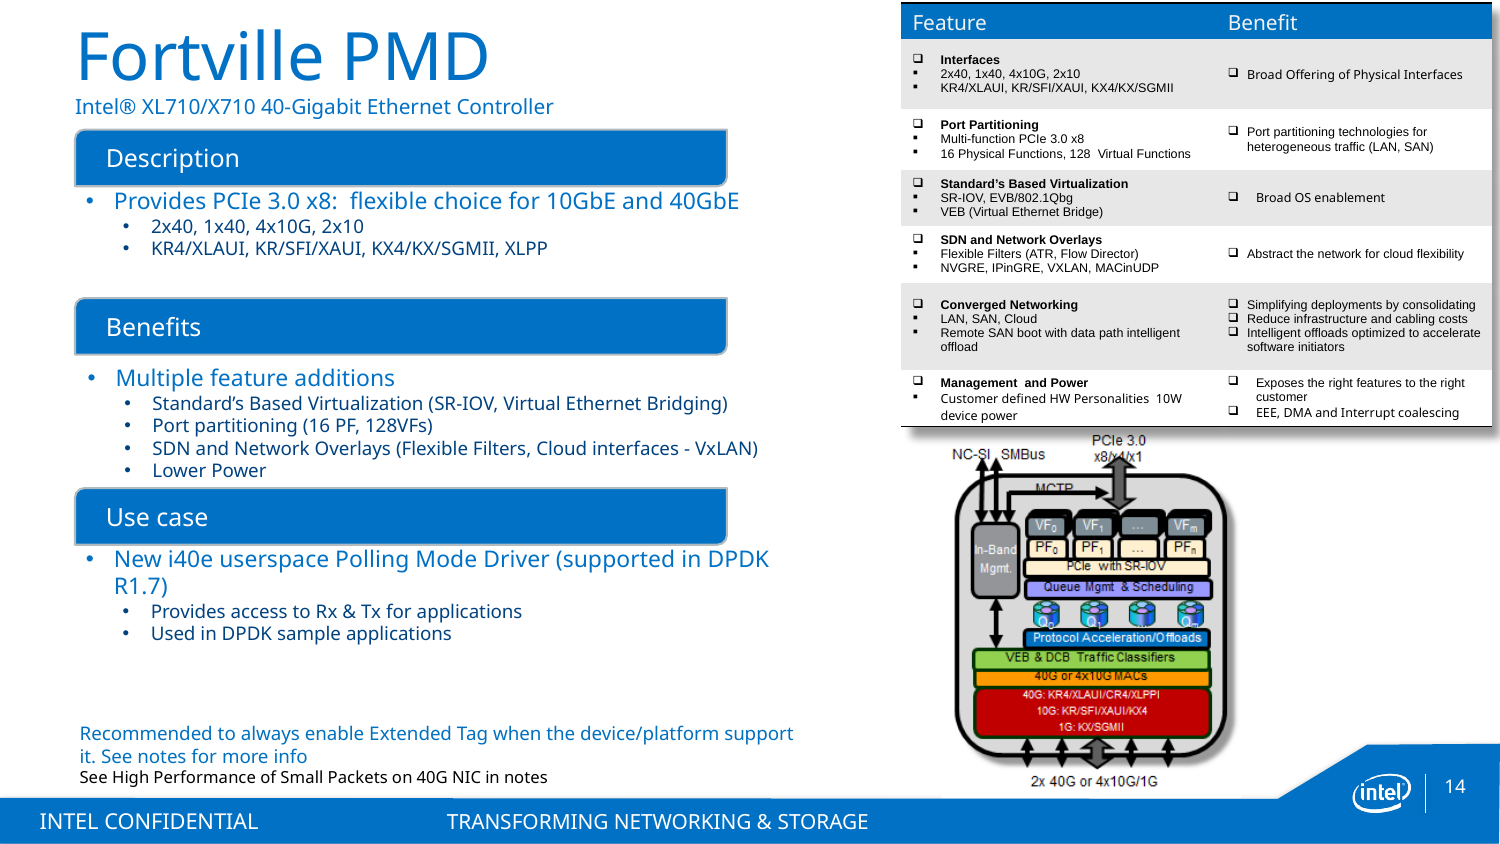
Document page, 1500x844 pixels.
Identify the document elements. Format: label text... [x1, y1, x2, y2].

table_cell Port partitioning technologies for heterogeneous traffic (LAN, SAN) [1217, 109, 1492, 170]
table_cell Exposes the right features to the right customer EEE, DMA and Interrupt coalescing [1217, 370, 1492, 426]
text_box Use case [75, 488, 727, 545]
text_box Recommended to always enable Extended Tag when the device/platform support it. See notes for more info See High Performance of Small Packets on 40G NIC in notes [79, 721, 800, 787]
text_box Description [75, 129, 727, 186]
table_cell Interfaces 2x40, 1x40, 4x10G, 2x10 KR4/XLAUI, KR/SFI/XAUI, KX4/KX/SGMII [901, 39, 1217, 109]
table_header Feature [901, 4, 1217, 39]
table_cell Broad OS enablement [1217, 170, 1492, 226]
table_cell Port Partitioning Multi-function PCIe 3.0 x8 16 Physical Functions, 128 Virtual Functions [901, 109, 1217, 170]
picture [1351, 770, 1412, 814]
table_cell Simplifying deployments by consolidating Reduce infrastructure and cabling costs Intelligent offloads optimized to accelerate software initiators [1217, 283, 1492, 370]
table_cell SDN and Network Overlays Flexible Filters (ATR, Flow Director) NVGRE, IPinGRE, VXLAN, MACinUDP [901, 226, 1217, 283]
table_cell Broad Offering of Physical Interfaces [1217, 39, 1492, 109]
table_cell Converged Networking LAN, SAN, Cloud Remote SAN boot with data path intelligent offload [901, 283, 1217, 370]
table_cell Abstract the network for cloud flexibility [1217, 226, 1492, 283]
table_cell Management and Power Customer defined HW Personalities 10W device power [901, 370, 1217, 426]
text_box [75, 300, 901, 426]
text_box Benefits [75, 297, 727, 355]
table_cell Standard’s Based Virtualization SR-IOV, EVB/802.1Qbg VEB (Virtual Ethernet Bridge) [901, 170, 1217, 226]
table_header Benefit [1217, 4, 1492, 39]
picture [941, 427, 1241, 798]
text_box Provides PCIe 3.0 x8: flexible choice for 10GbE and 40GbE 2x40, 1x40, 4x10G, 2x10 KR4/XLAUI, KR/SFI/XAUI, KX4/KX/SGMII, XLPP [57, 186, 770, 299]
slide_number INTEL CONFIDENTIAL [39, 808, 357, 834]
title Fortville PMD Intel® XL710/X710 40-Gigabit Ethernet Controller [75, 25, 901, 131]
text_box Multiple feature additions Standard’s Based Virtualization (SR-IOV, Virtual Ethernet Bridging) Port partitioning (16 PF, 128VFs) SDN and Network Overlays (Flexible Filters, Cloud interfaces - VxLAN) Lower Power [59, 363, 771, 476]
text_box New i40e userspace Polling Mode Driver (supported in DPDK R1.7) Provides access to Rx & Tx for applications Used in DPDK sample applications [57, 544, 814, 769]
